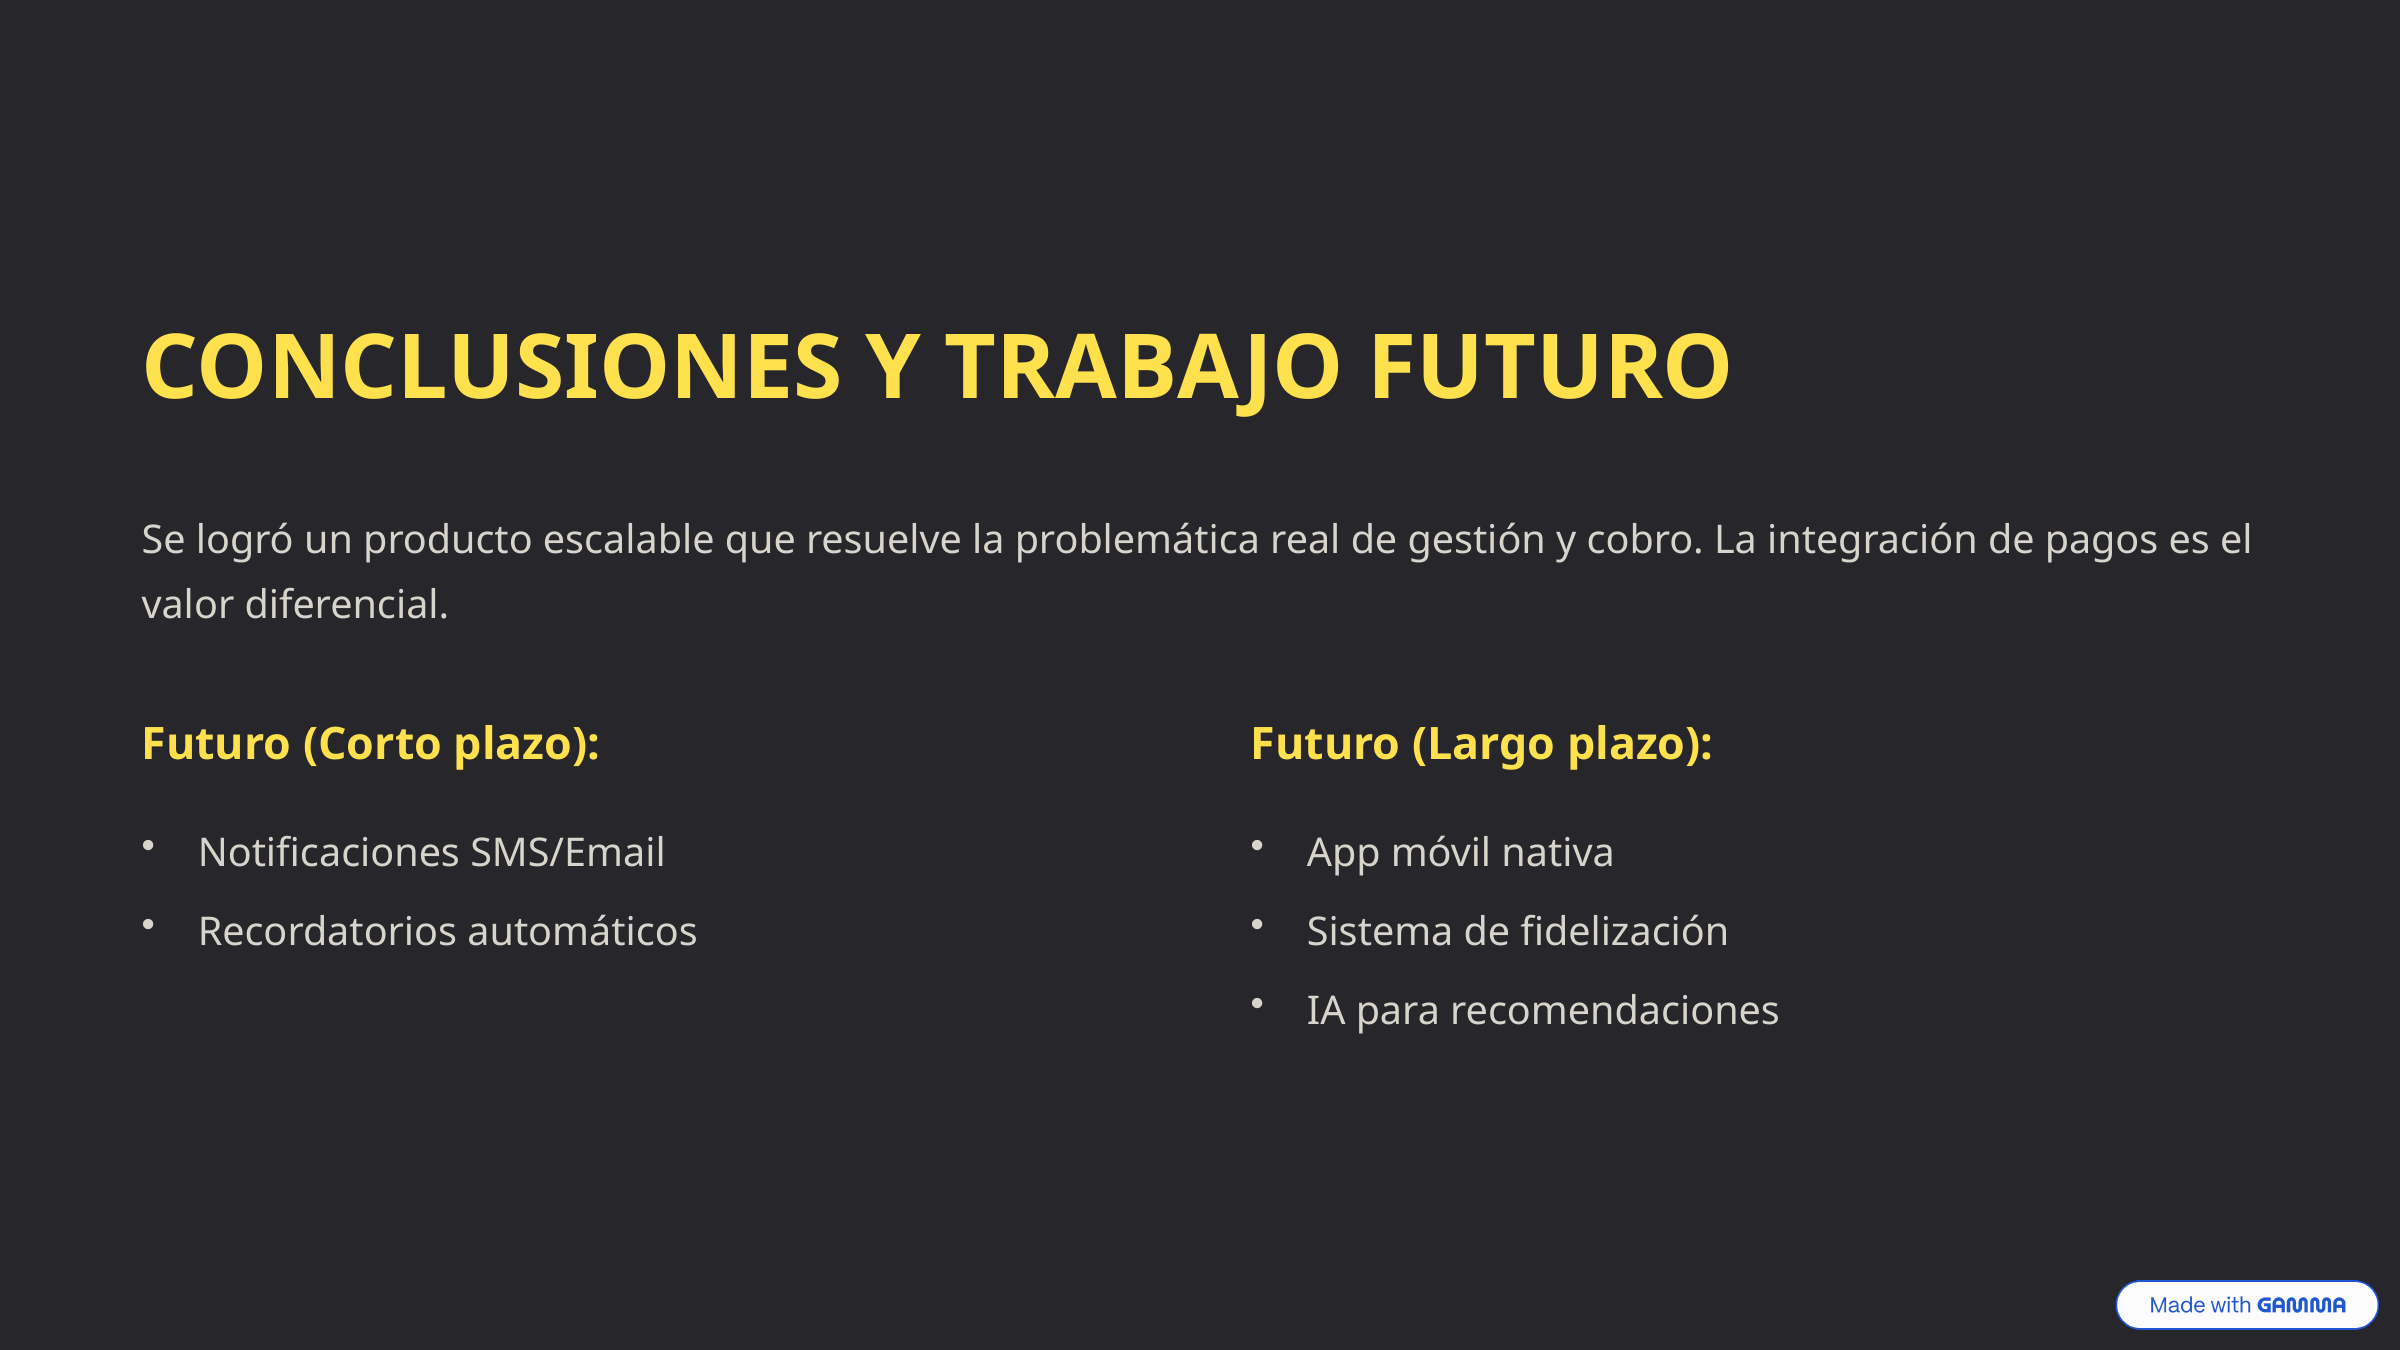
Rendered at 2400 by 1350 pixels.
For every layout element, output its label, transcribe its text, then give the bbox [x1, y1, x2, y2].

text_box Notificaciones SMS/Email [141, 809, 1151, 875]
text_box CONCLUSIONES Y TRABAJO FUTURO [141, 303, 1937, 417]
picture [2106, 1271, 2389, 1339]
text_box Recordatorios automáticos [141, 888, 1151, 954]
text_box Se logró un producto escalable que resuelve la problemática real de gestión y cobro. La integración de pagos es el valor diferencial. [141, 497, 2259, 627]
text_box App móvil nativa [1250, 809, 2260, 875]
text_box Futuro (Corto plazo): [141, 712, 622, 769]
text_box Futuro (Largo plazo): [1250, 712, 1737, 769]
text_box Sistema de fidelización [1250, 888, 2260, 954]
text_box IA para recomendaciones [1250, 967, 2260, 1033]
